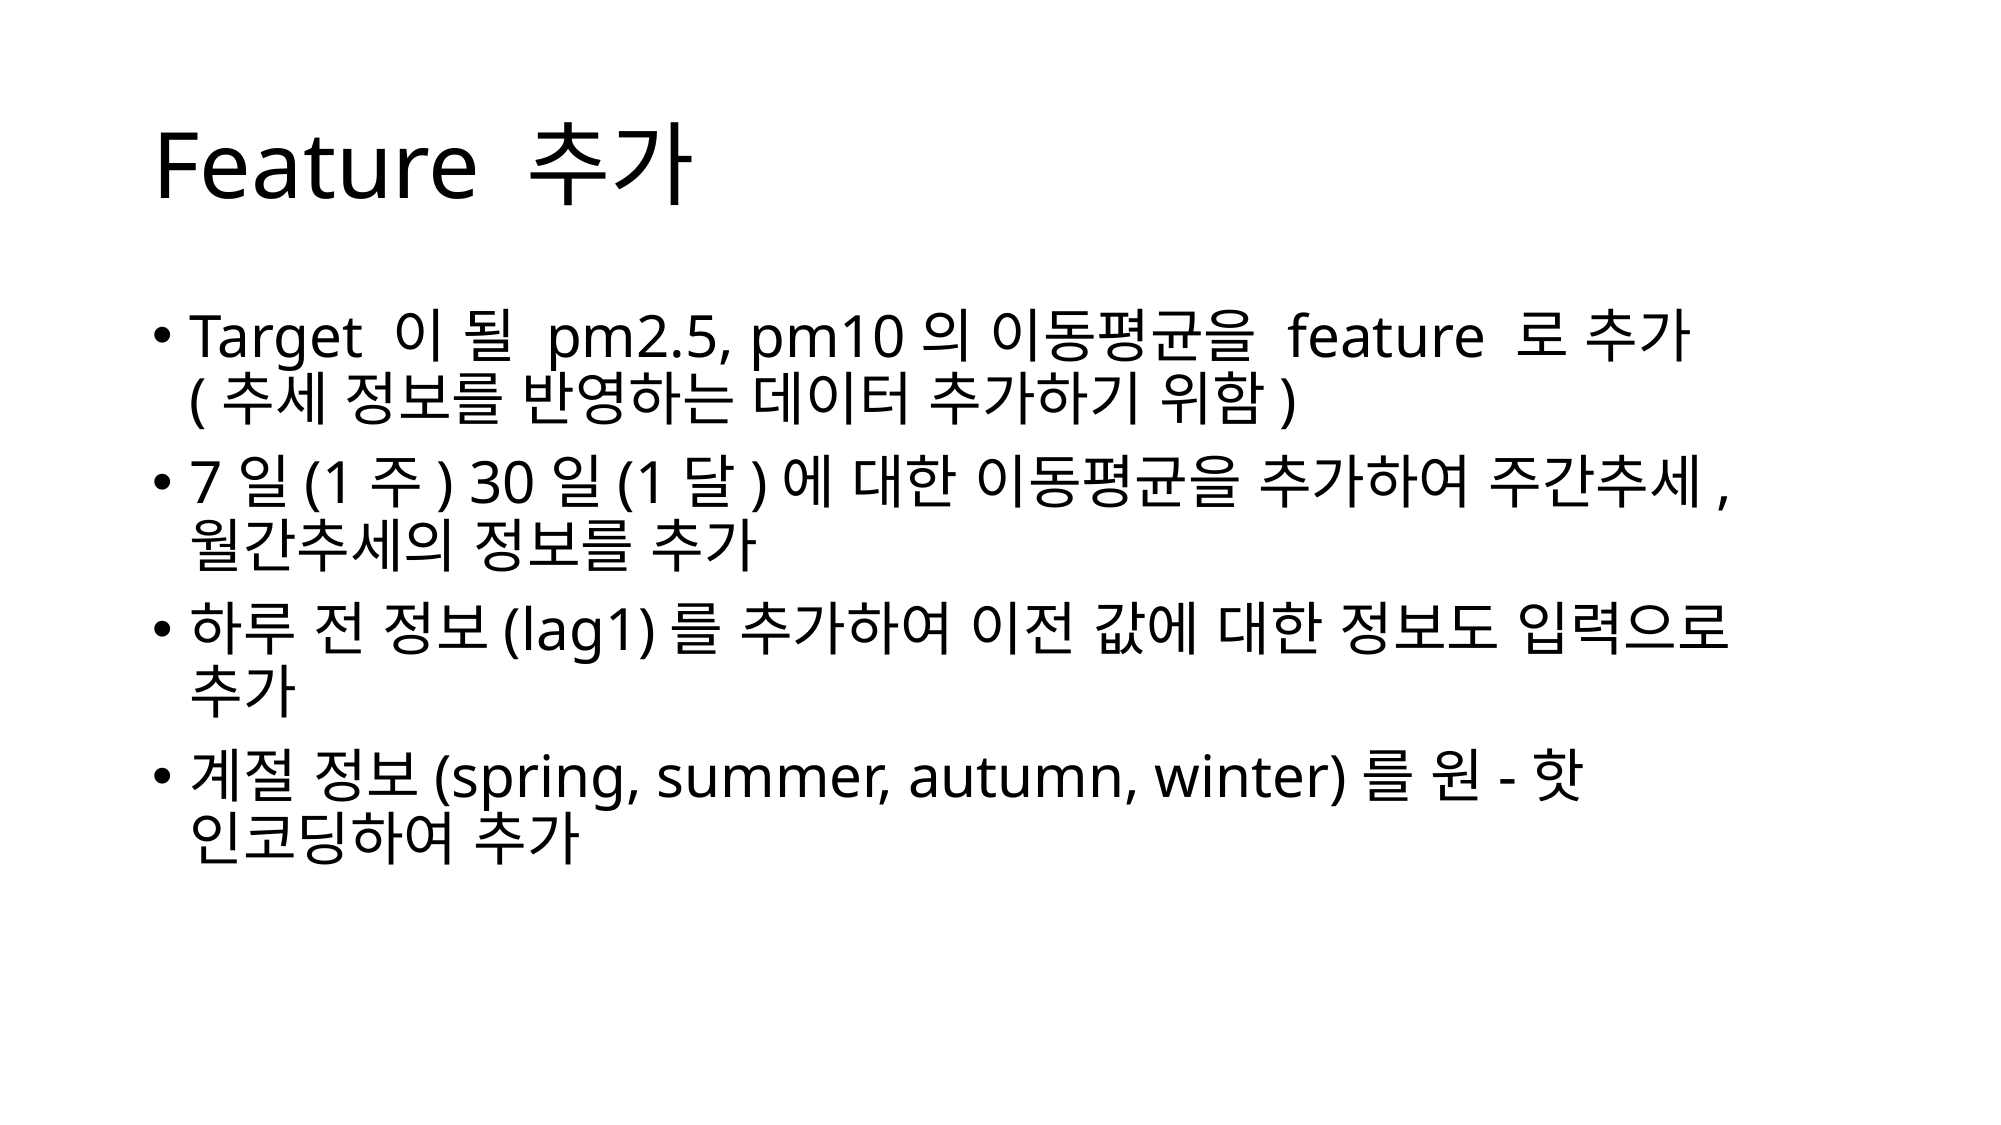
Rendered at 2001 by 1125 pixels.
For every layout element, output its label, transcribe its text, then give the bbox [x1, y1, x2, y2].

title Feature 추가 [137, 59, 1863, 278]
list Target 이 될 pm2.5, pm10의 이동평균을 feature 로 추가 (추세 정보를 반영하는 데이터 추가하기 위함) 7일(1주) 30일(1달)에 대한 이동평균을 추가하여 주간추세, 월간추세의 정보를 추가 하루 전 정보(lag1)를 추가하여 이전 값에 대한 정보도 입력으로 추가 계절 정보(spring, summer, autumn, winter)를 원-핫 인코딩하여 추가 [137, 299, 1863, 1014]
